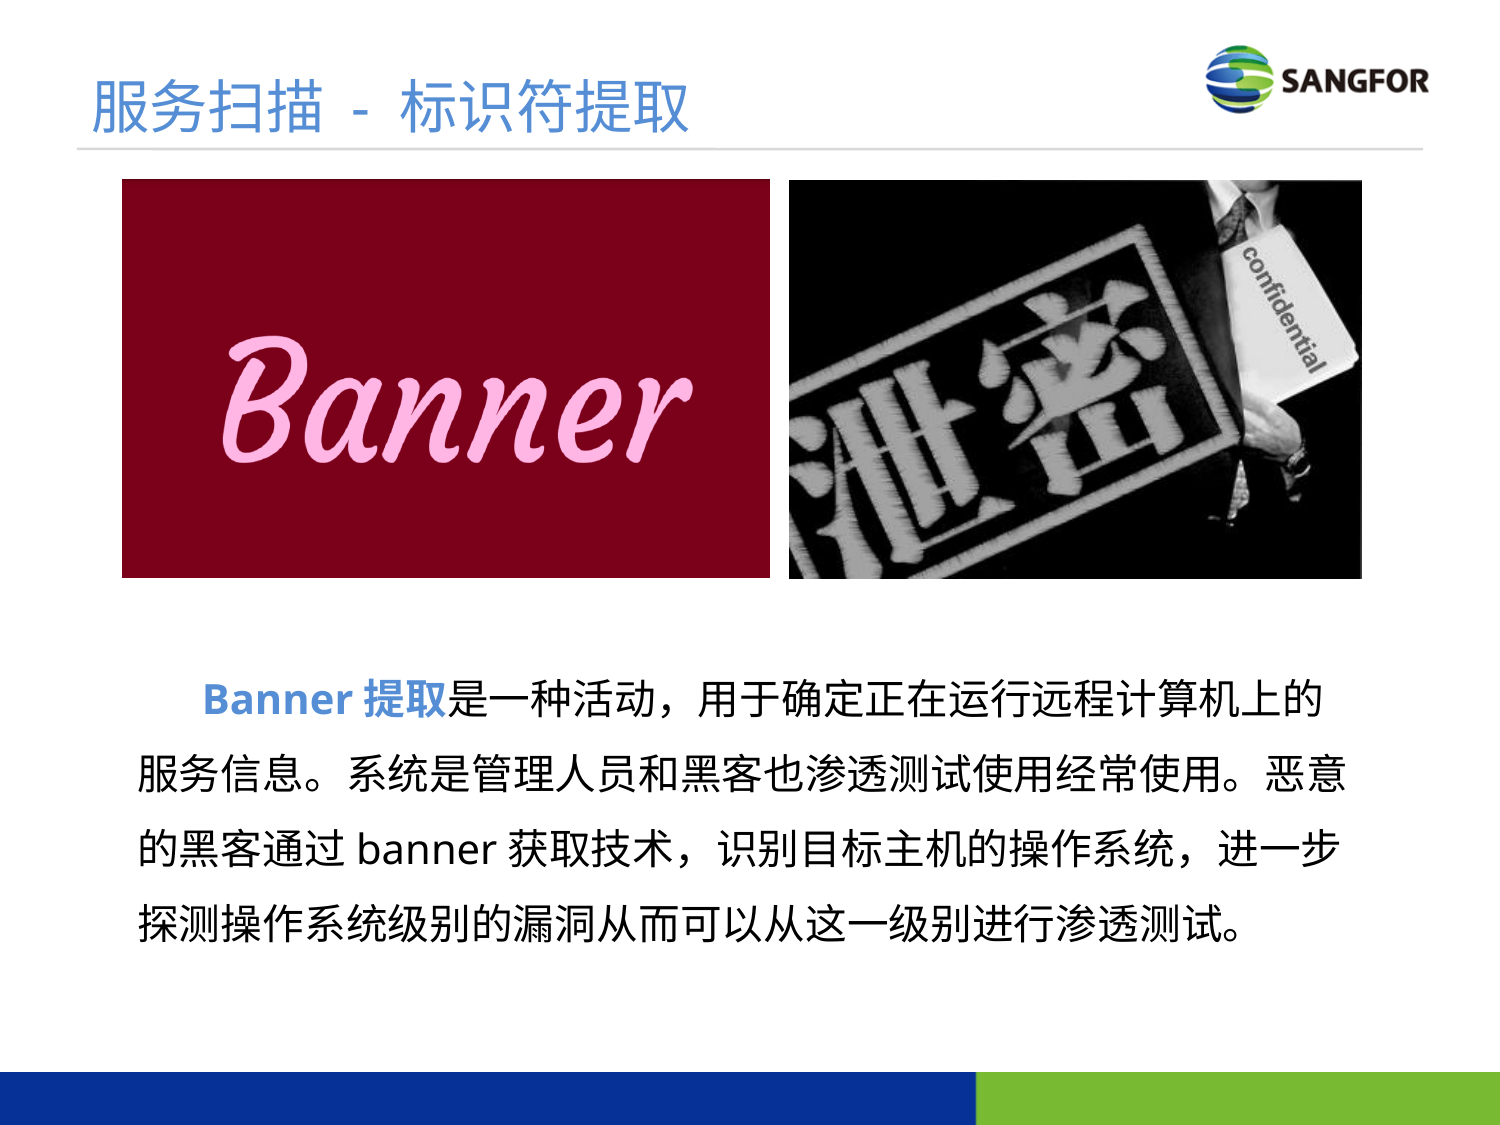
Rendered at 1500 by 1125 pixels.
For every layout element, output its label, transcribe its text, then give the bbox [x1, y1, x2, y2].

picture [0, 1069, 1500, 1125]
text_box 服务扫描 - 标识符提取 [76, 63, 1172, 148]
picture [1198, 42, 1437, 119]
text_box Banner提取是一种活动，用于确定正在运行远程计算机上的服务信息。系统是管理人员和黑客也渗透测试使用经常使用。恶意的黑客通过banner获取技术，识别目标主机的操作系统，进一步探测操作系统级别的漏洞从而可以从这一级别进行渗透测试。 [122, 640, 1378, 956]
picture [122, 179, 771, 578]
picture [789, 180, 1362, 579]
